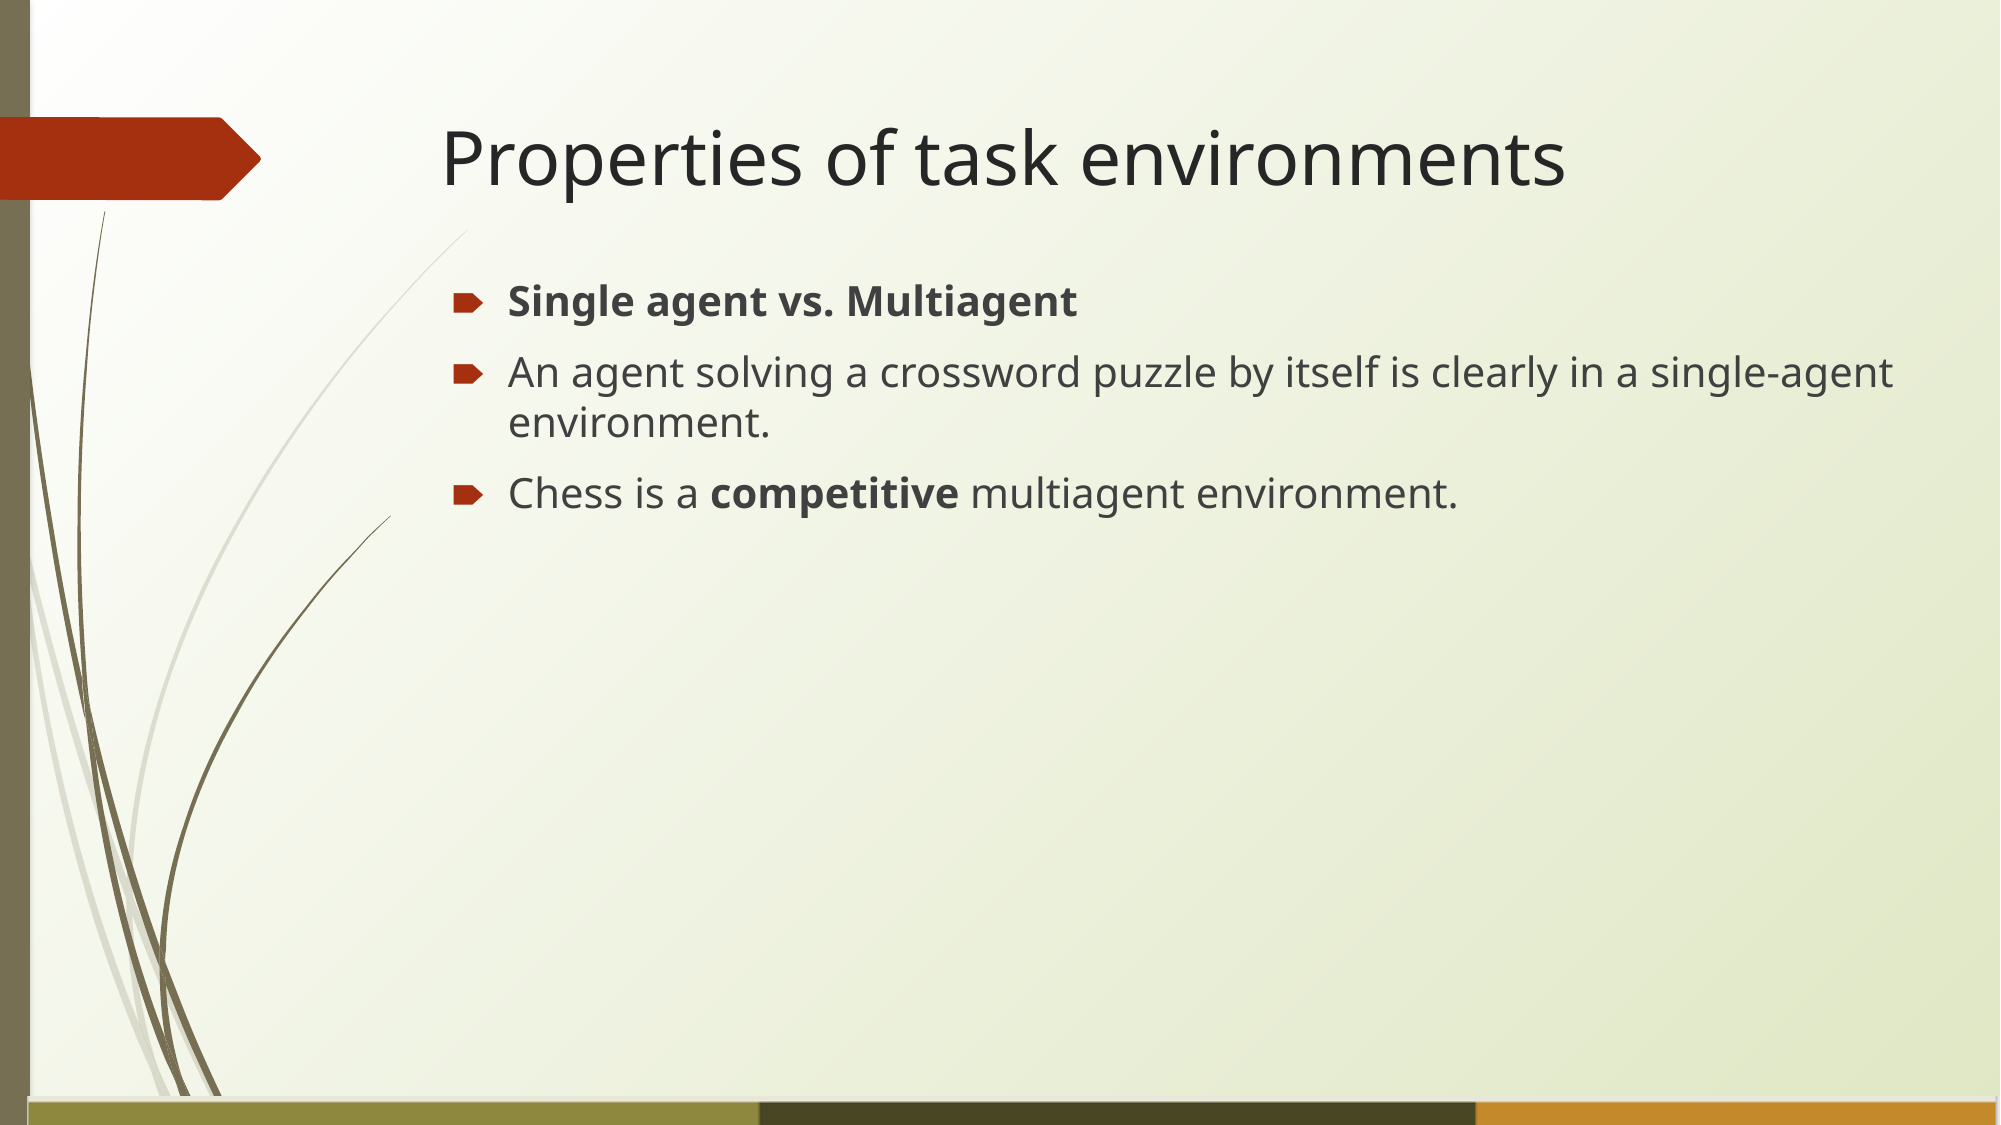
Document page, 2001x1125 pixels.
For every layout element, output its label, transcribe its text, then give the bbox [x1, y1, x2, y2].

picture [27, 1096, 2000, 1125]
title Properties of task environments [425, 102, 1888, 313]
list Single agent vs. Multiagent An agent solving a crossword puzzle by itself is clearly in a single-agent environment. Chess is a competitive multiagent environment. [436, 267, 1925, 1071]
